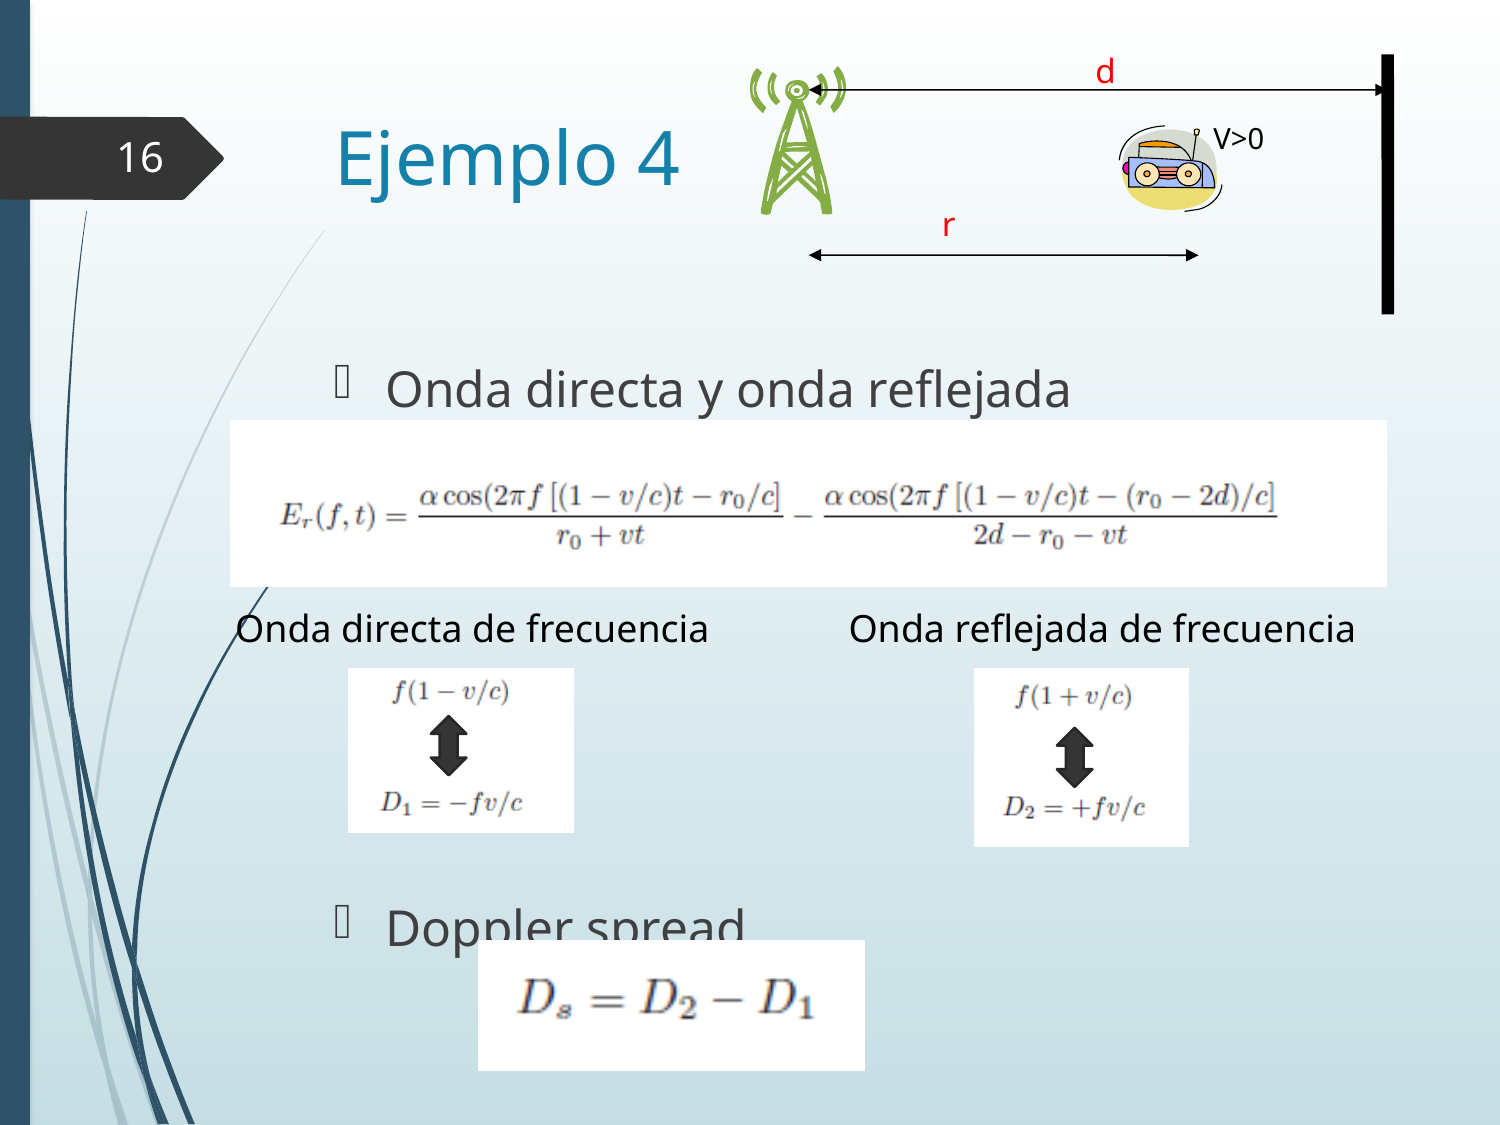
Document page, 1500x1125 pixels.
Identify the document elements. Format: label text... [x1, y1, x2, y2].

picture [229, 420, 1387, 587]
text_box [749, 42, 1388, 315]
text_box Onda reflejada de frecuencia [833, 597, 1372, 658]
picture [348, 668, 574, 833]
picture [974, 668, 1189, 847]
text_box Onda directa de frecuencia [220, 597, 725, 658]
slide_number 16 [83, 129, 180, 190]
list Onda directa y onda reflejada Doppler spread [318, 350, 1400, 970]
picture [478, 940, 865, 1072]
title Ejemplo 4 [1395, 102, 1400, 313]
title Ejemplo 4 [319, 102, 744, 313]
